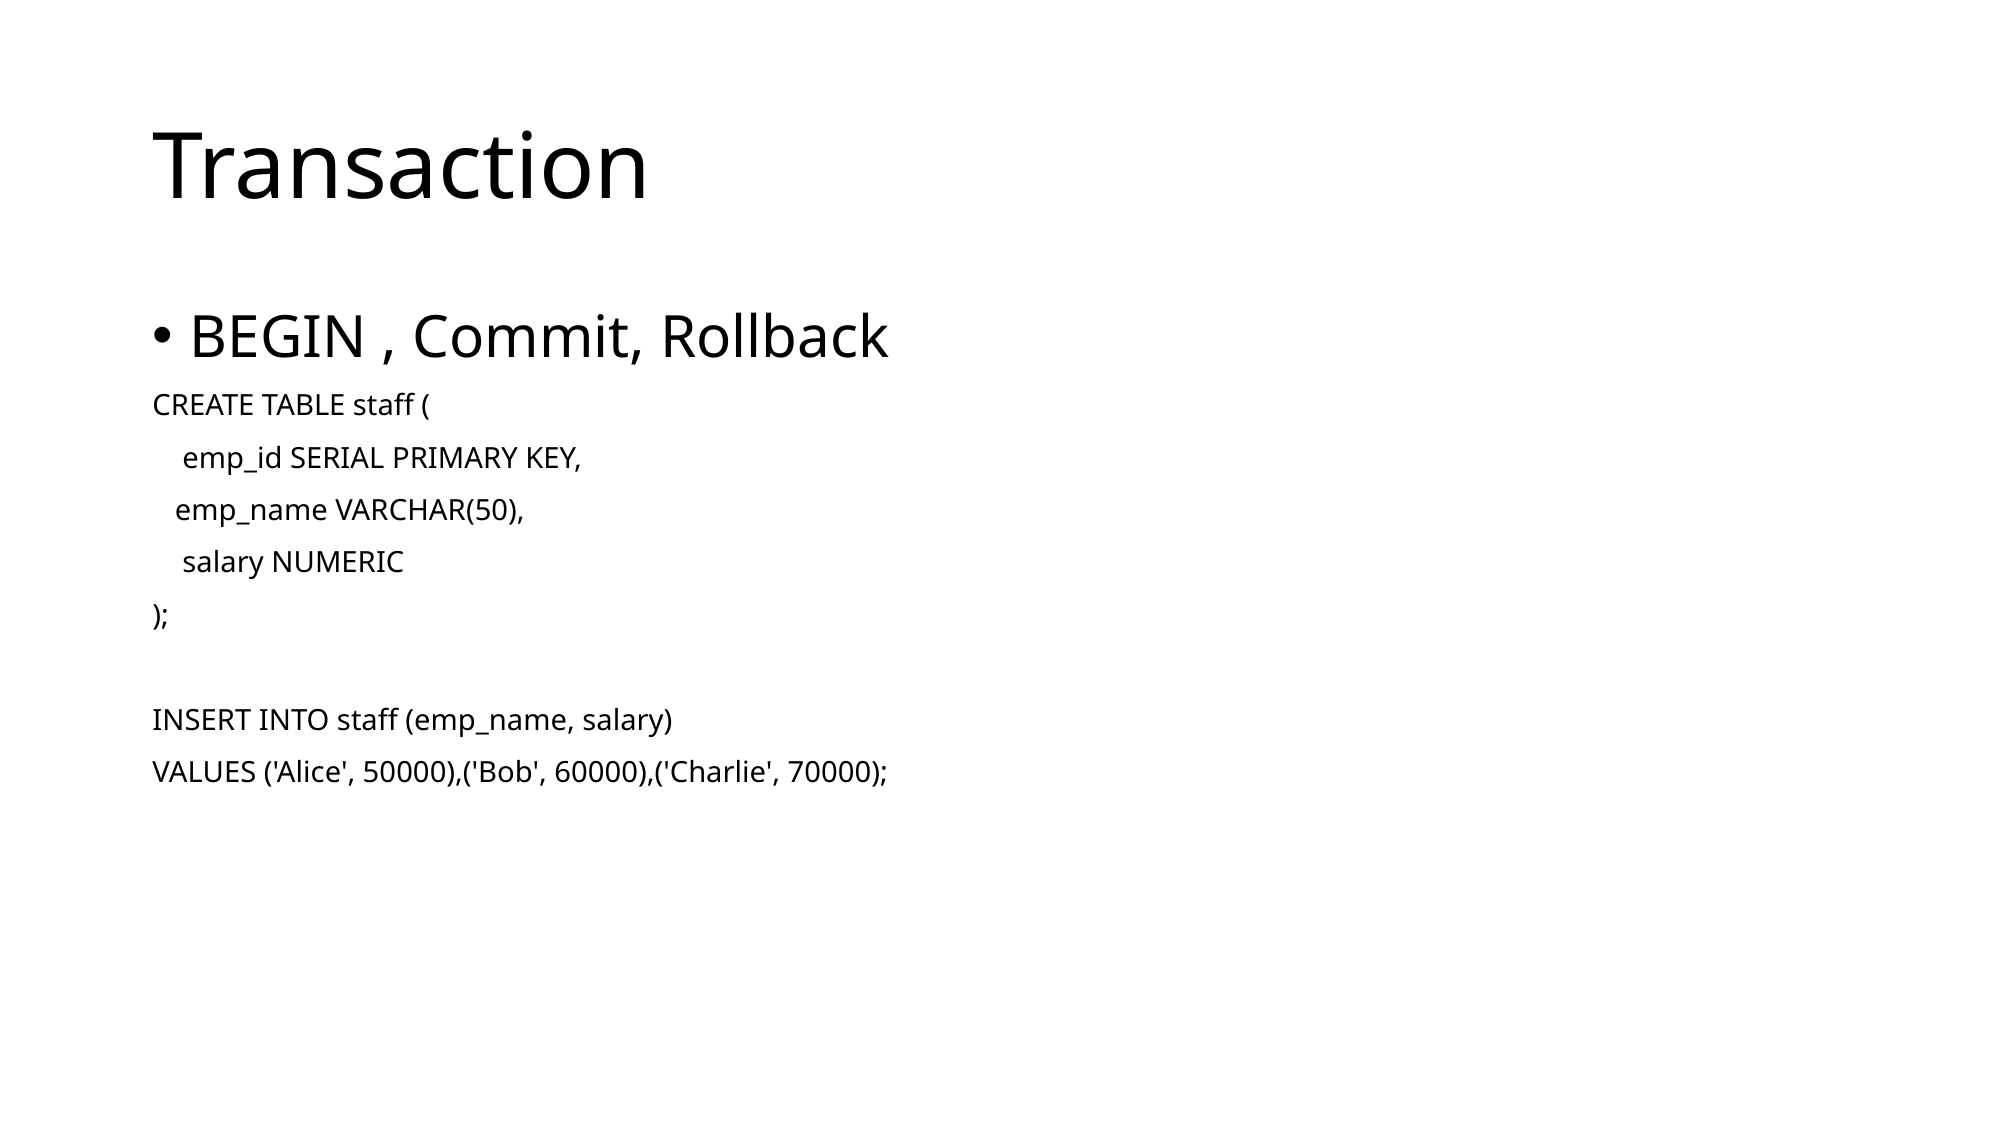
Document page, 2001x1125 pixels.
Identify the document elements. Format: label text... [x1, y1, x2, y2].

list BEGIN , Commit, Rollback CREATE TABLE staff ( emp_id SERIAL PRIMARY KEY, emp_name VARCHAR(50), salary NUMERIC ); INSERT INTO staff (emp_name, salary) VALUES ('Alice', 50000),('Bob', 60000),('Charlie', 70000); [137, 299, 1863, 1014]
title Transaction [137, 59, 1863, 278]
